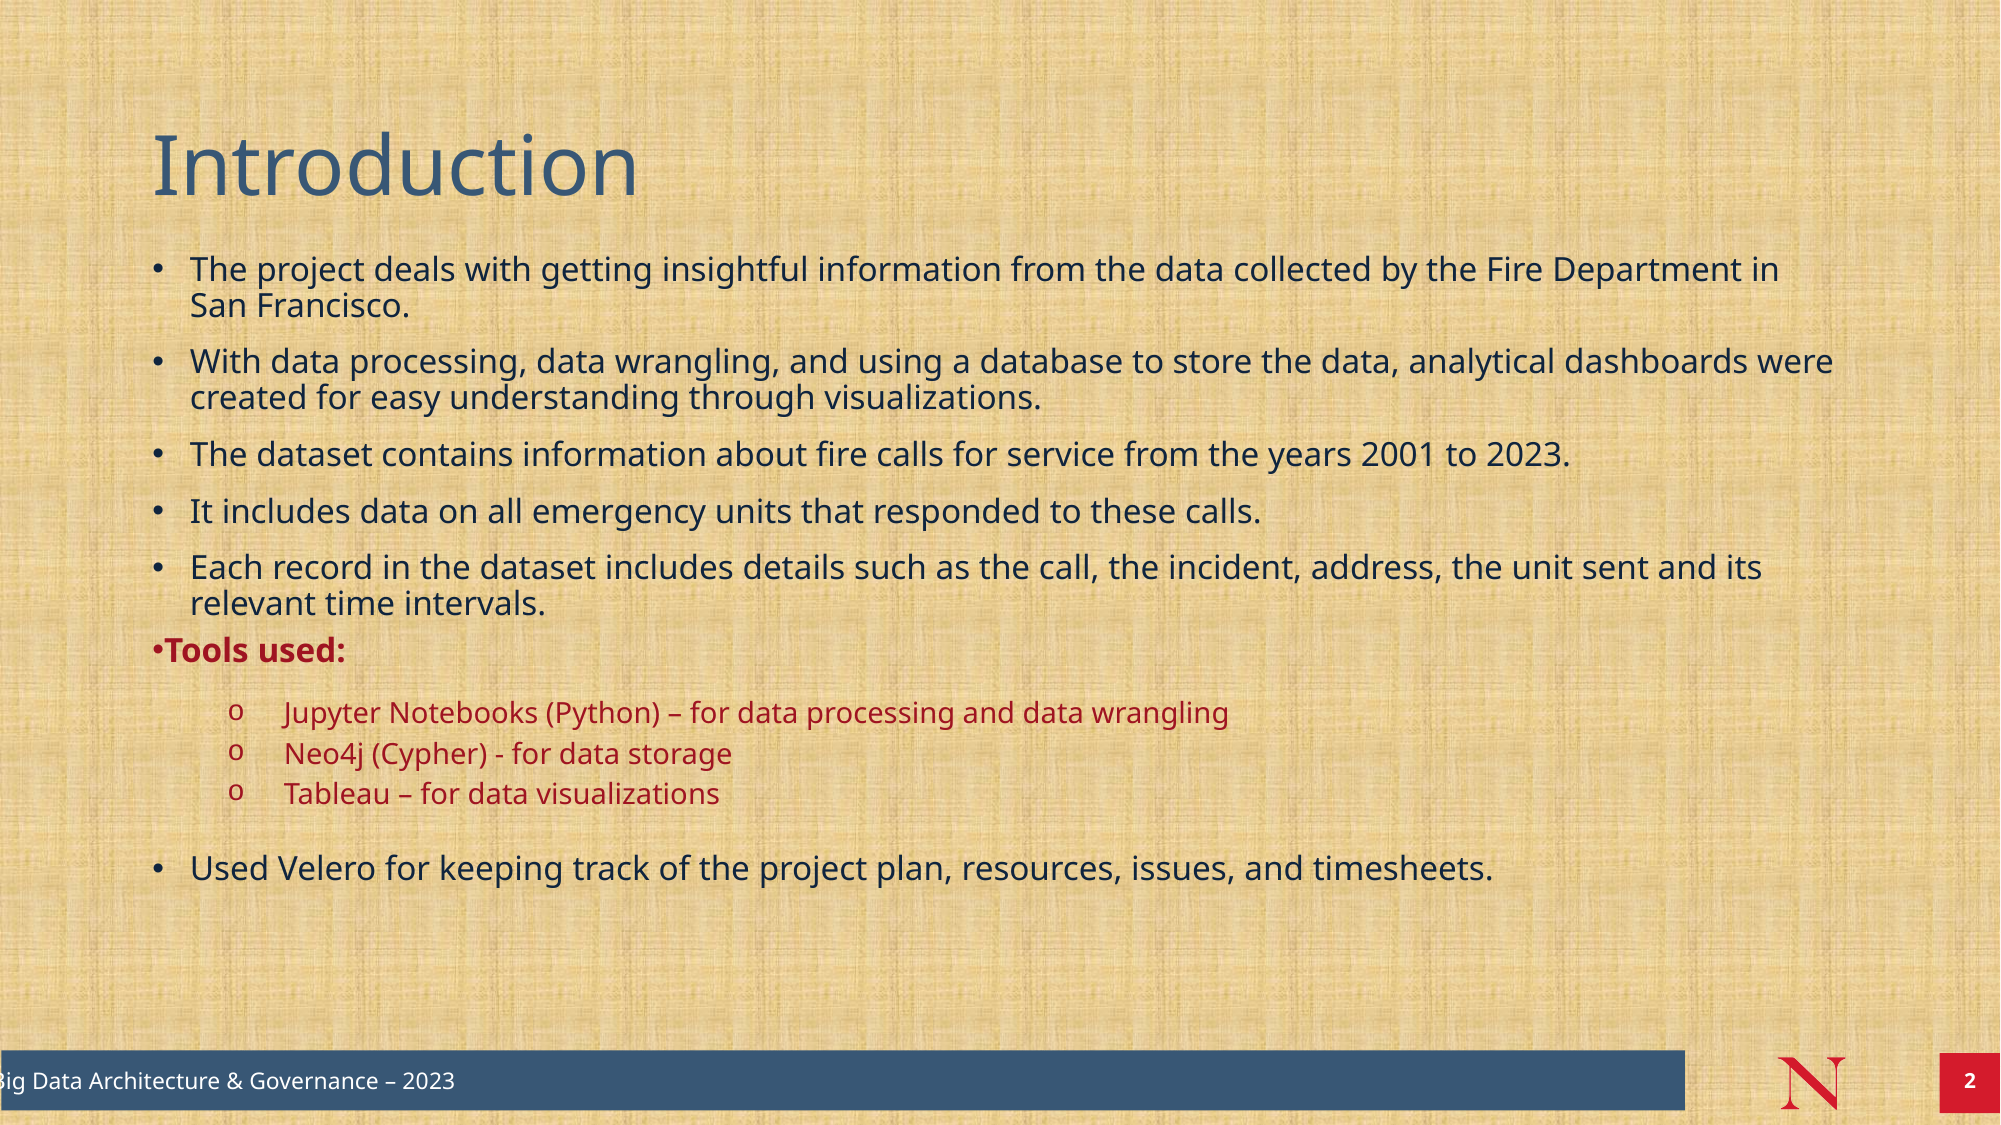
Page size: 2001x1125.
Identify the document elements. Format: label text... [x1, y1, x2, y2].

title Introduction [137, 59, 1863, 245]
list The project deals with getting insightful information from the data collected by the Fire Department in San Francisco. With data processing, data wrangling, and using a database to store the data, analytical dashboards were created for easy understanding through visualizations. The dataset contains information about fire calls for service from the years 2001 to 2023. It includes data on all emergency units that responded to these calls. Each record in the dataset includes details such as the call, the incident, address, the unit sent and its relevant time intervals. Tools used: Jupyter Notebooks (Python) – for data processing and data wrangling Neo4j (Cypher) - for data storage Tableau – for data visualizations Used Velero for keeping track of the project plan, resources, issues, and timesheets. [137, 245, 1863, 979]
picture [0, 0, 2001, 1125]
